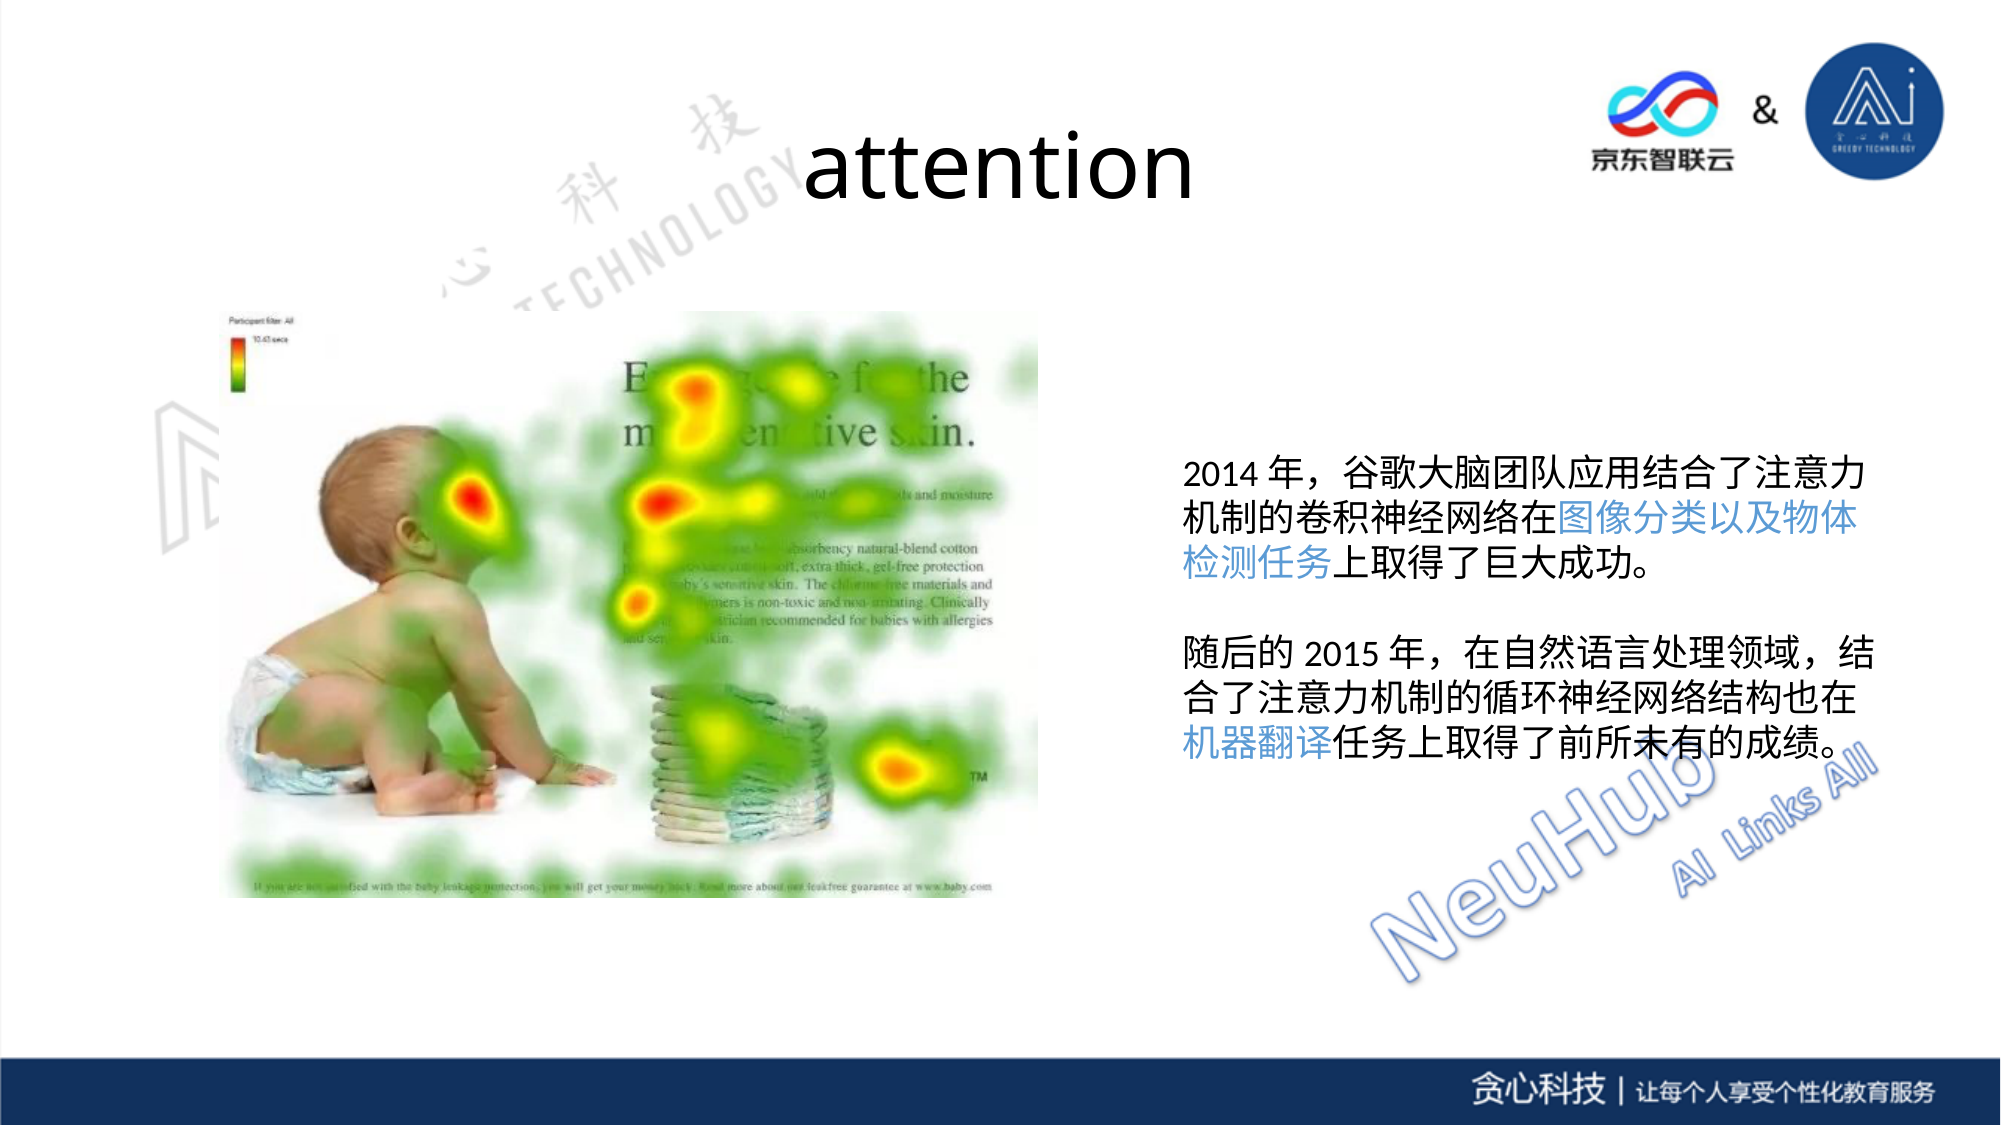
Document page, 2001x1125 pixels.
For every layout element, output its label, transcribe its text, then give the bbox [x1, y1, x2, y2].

picture [0, 0, 2001, 1125]
title attention [137, 59, 1863, 228]
text_box 2014年，谷歌大脑团队应用结合了注意力机制的卷积神经网络在图像分类以及物体检测任务上取得了巨大成功。 随后的2015年，在自然语言处理领域，结合了注意力机制的循环神经网络结构也在机器翻译任务上取得了前所未有的成绩。 [1167, 441, 1905, 772]
list [137, 228, 1863, 943]
slide_number [1412, 1042, 1863, 1103]
